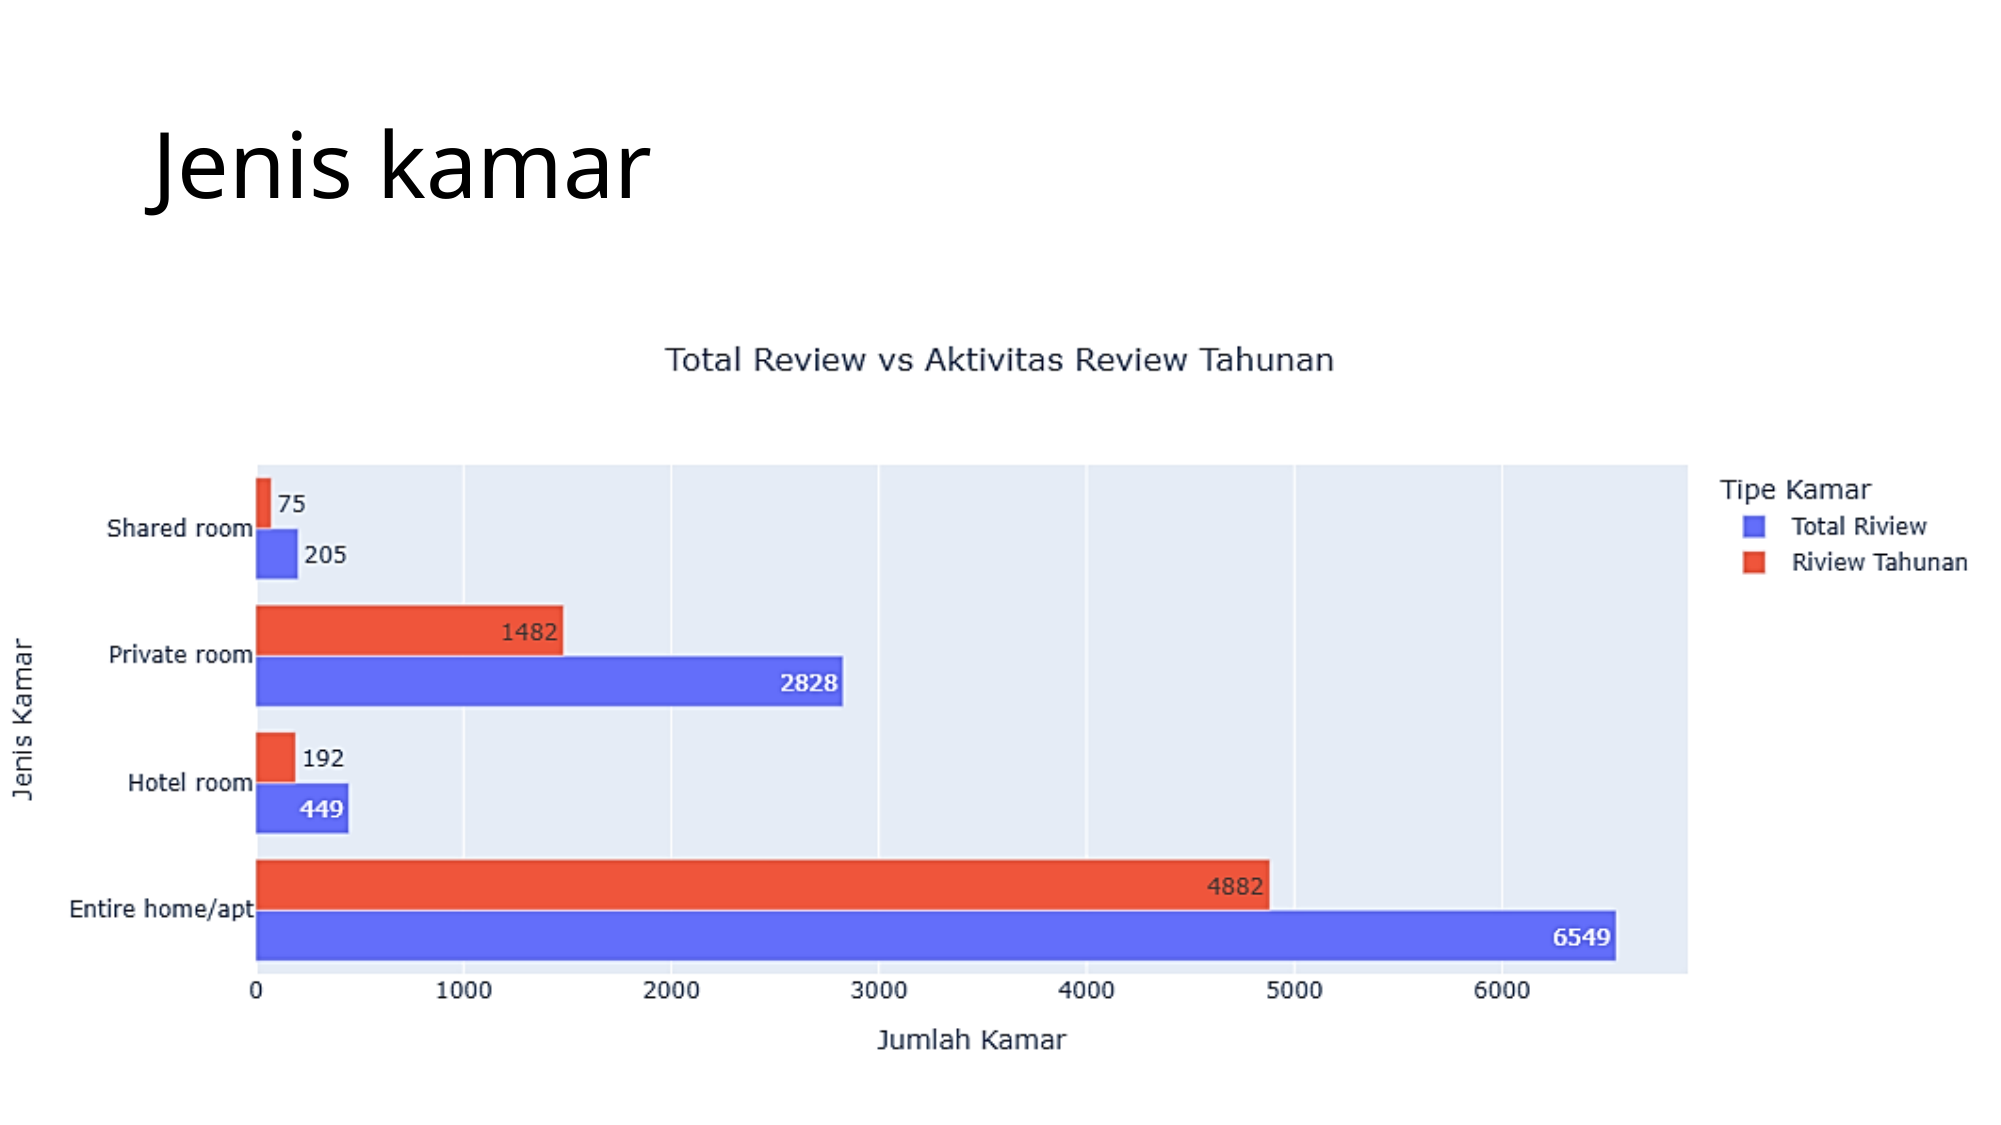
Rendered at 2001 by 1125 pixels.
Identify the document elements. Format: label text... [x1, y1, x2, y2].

picture [0, 276, 2000, 1125]
title Jenis kamar [137, 59, 1863, 276]
